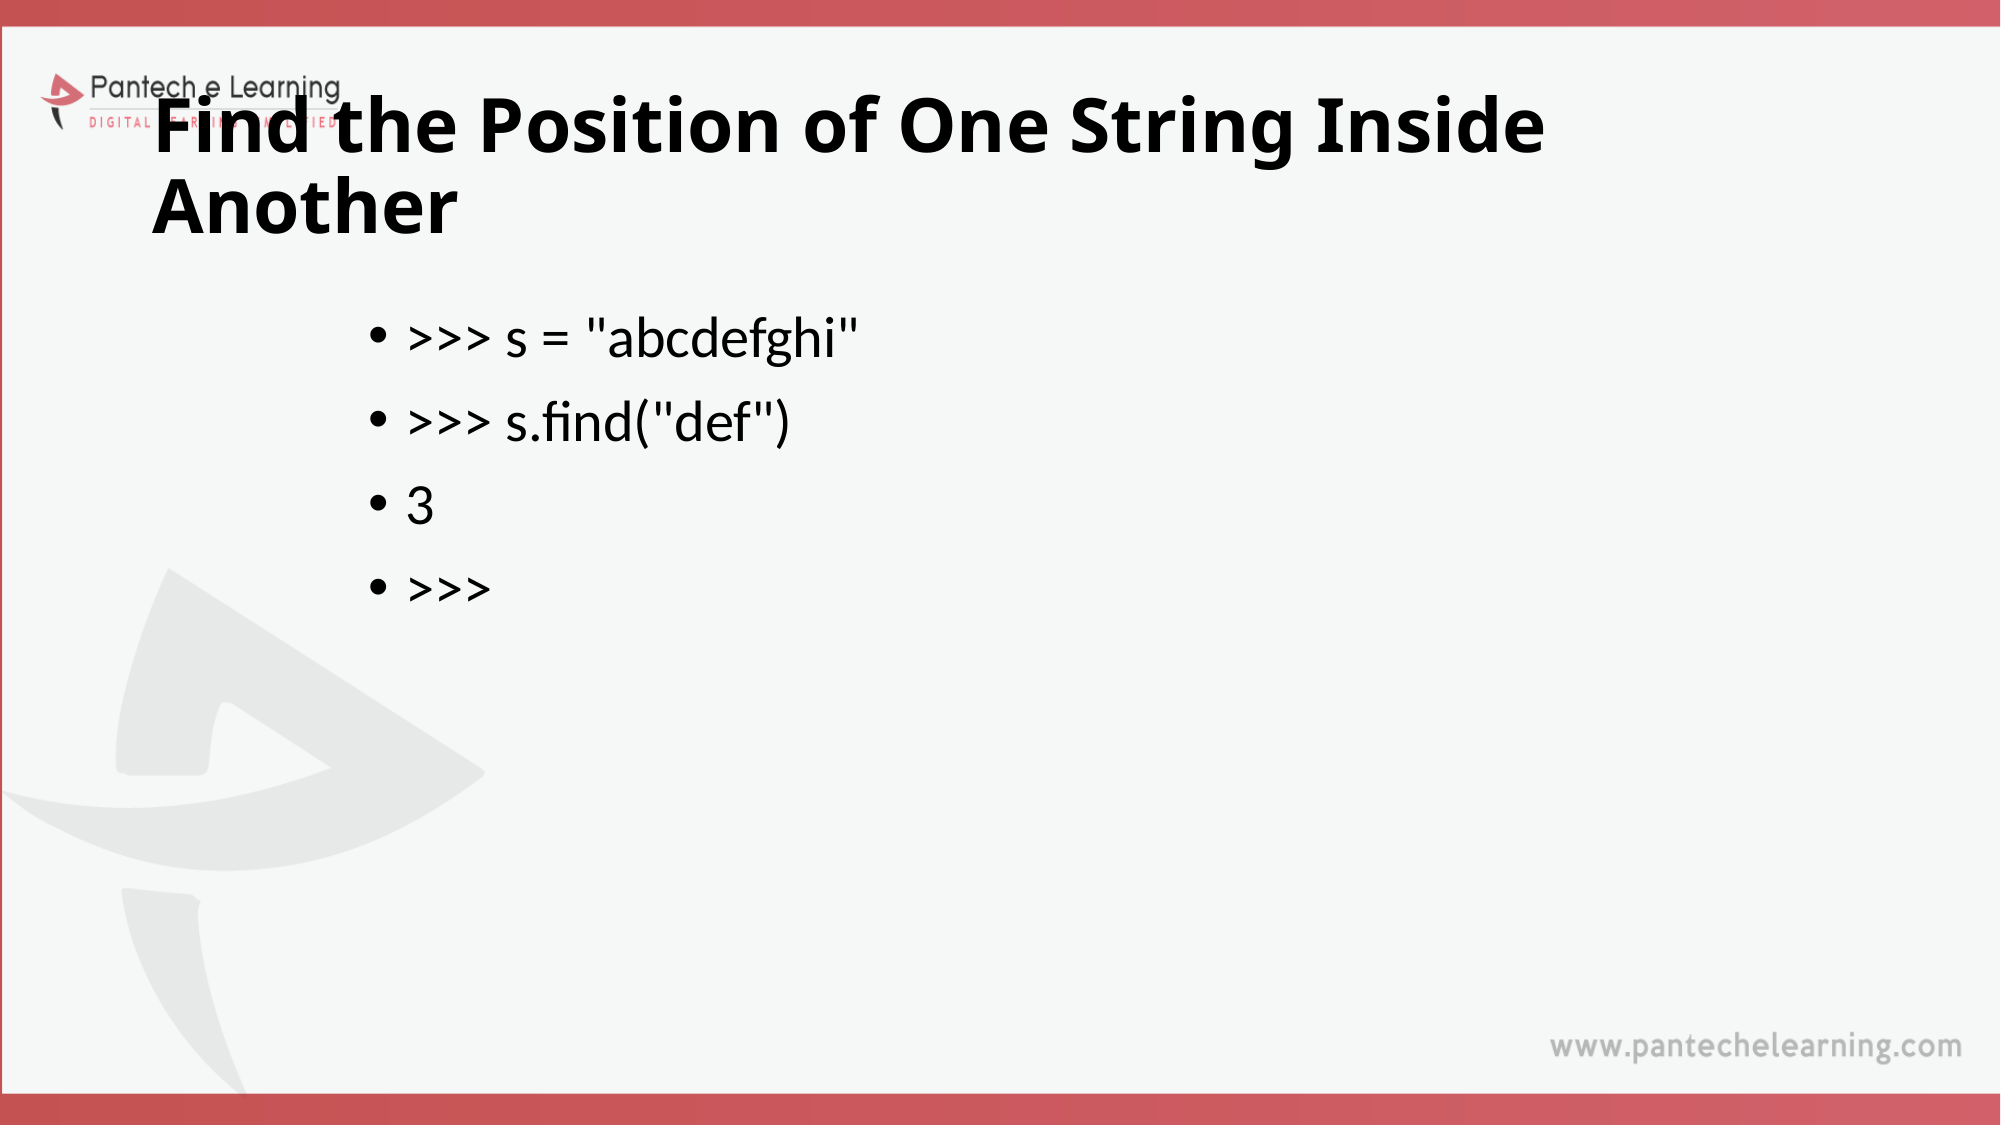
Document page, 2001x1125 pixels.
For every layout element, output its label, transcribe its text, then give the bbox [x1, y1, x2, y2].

picture [0, 0, 2001, 1125]
title Find the Position of One String Inside Another [137, 59, 1863, 278]
list >>> s = "abcdefghi" >>> s.find("def") 3 >>> [353, 299, 1647, 887]
